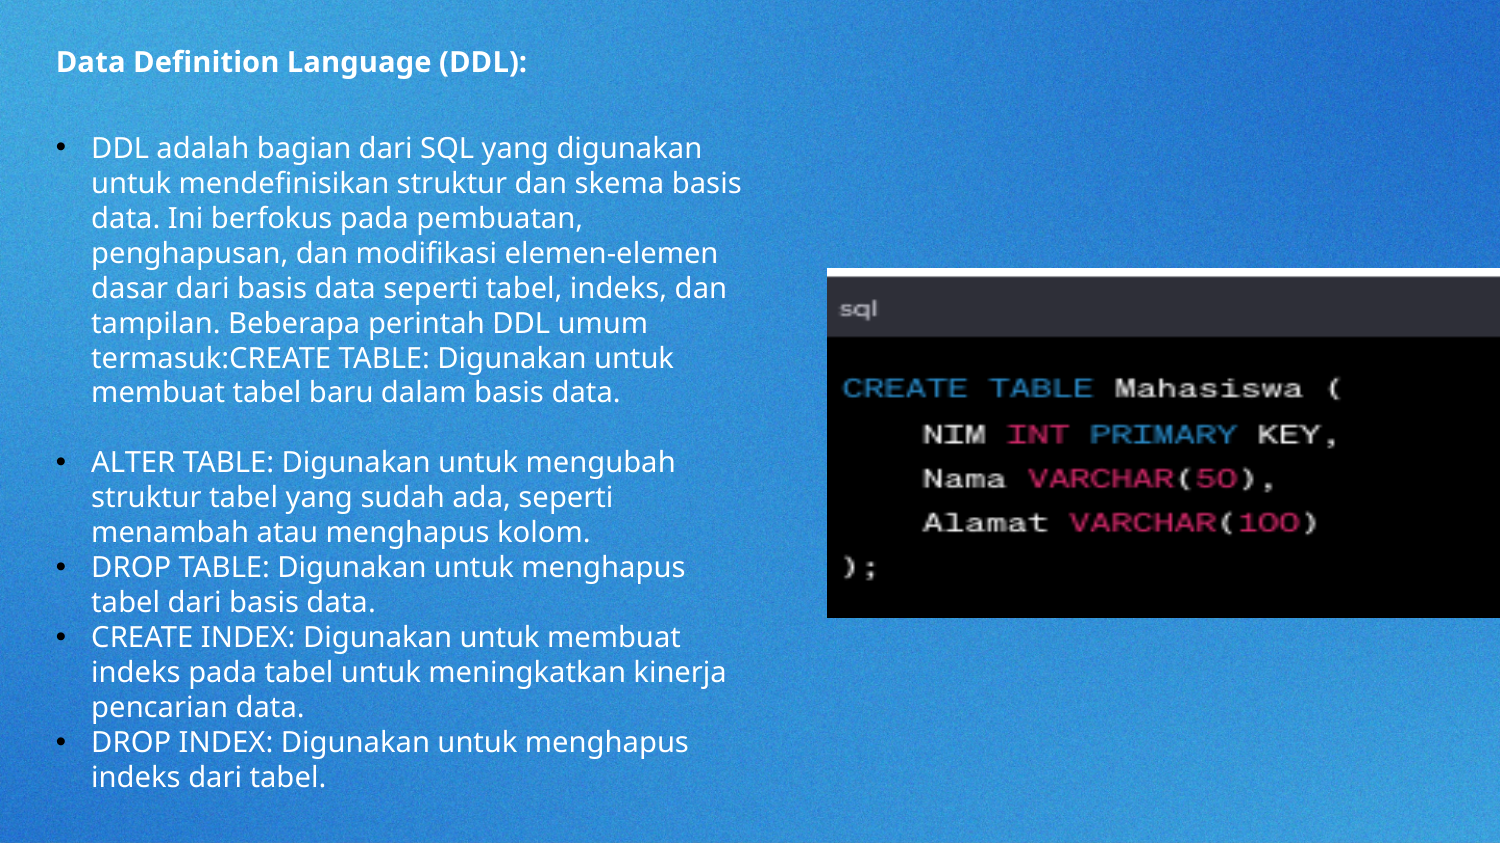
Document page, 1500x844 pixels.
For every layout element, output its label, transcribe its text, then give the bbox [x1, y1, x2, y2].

text_box Data Definition Language (DDL): [41, 35, 596, 86]
text_box DDL adalah bagian dari SQL yang digunakan untuk mendefinisikan struktur dan skema basis data. Ini berfokus pada pembuatan, penghapusan, dan modifikasi elemen-elemen dasar dari basis data seperti tabel, indeks, dan tampilan. Beberapa perintah DDL umum termasuk:CREATE TABLE: Digunakan untuk membuat tabel baru dalam basis data. ALTER TABLE: Digunakan untuk mengubah struktur tabel yang sudah ada, seperti menambah atau menghapus kolom. DROP TABLE: Digunakan untuk menghapus tabel dari basis data. CREATE INDEX: Digunakan untuk membuat indeks pada tabel untuk meningkatkan kinerja pencarian data. DROP INDEX: Digunakan untuk menghapus indeks dari tabel. [41, 121, 772, 836]
picture [0, 0, 1500, 844]
